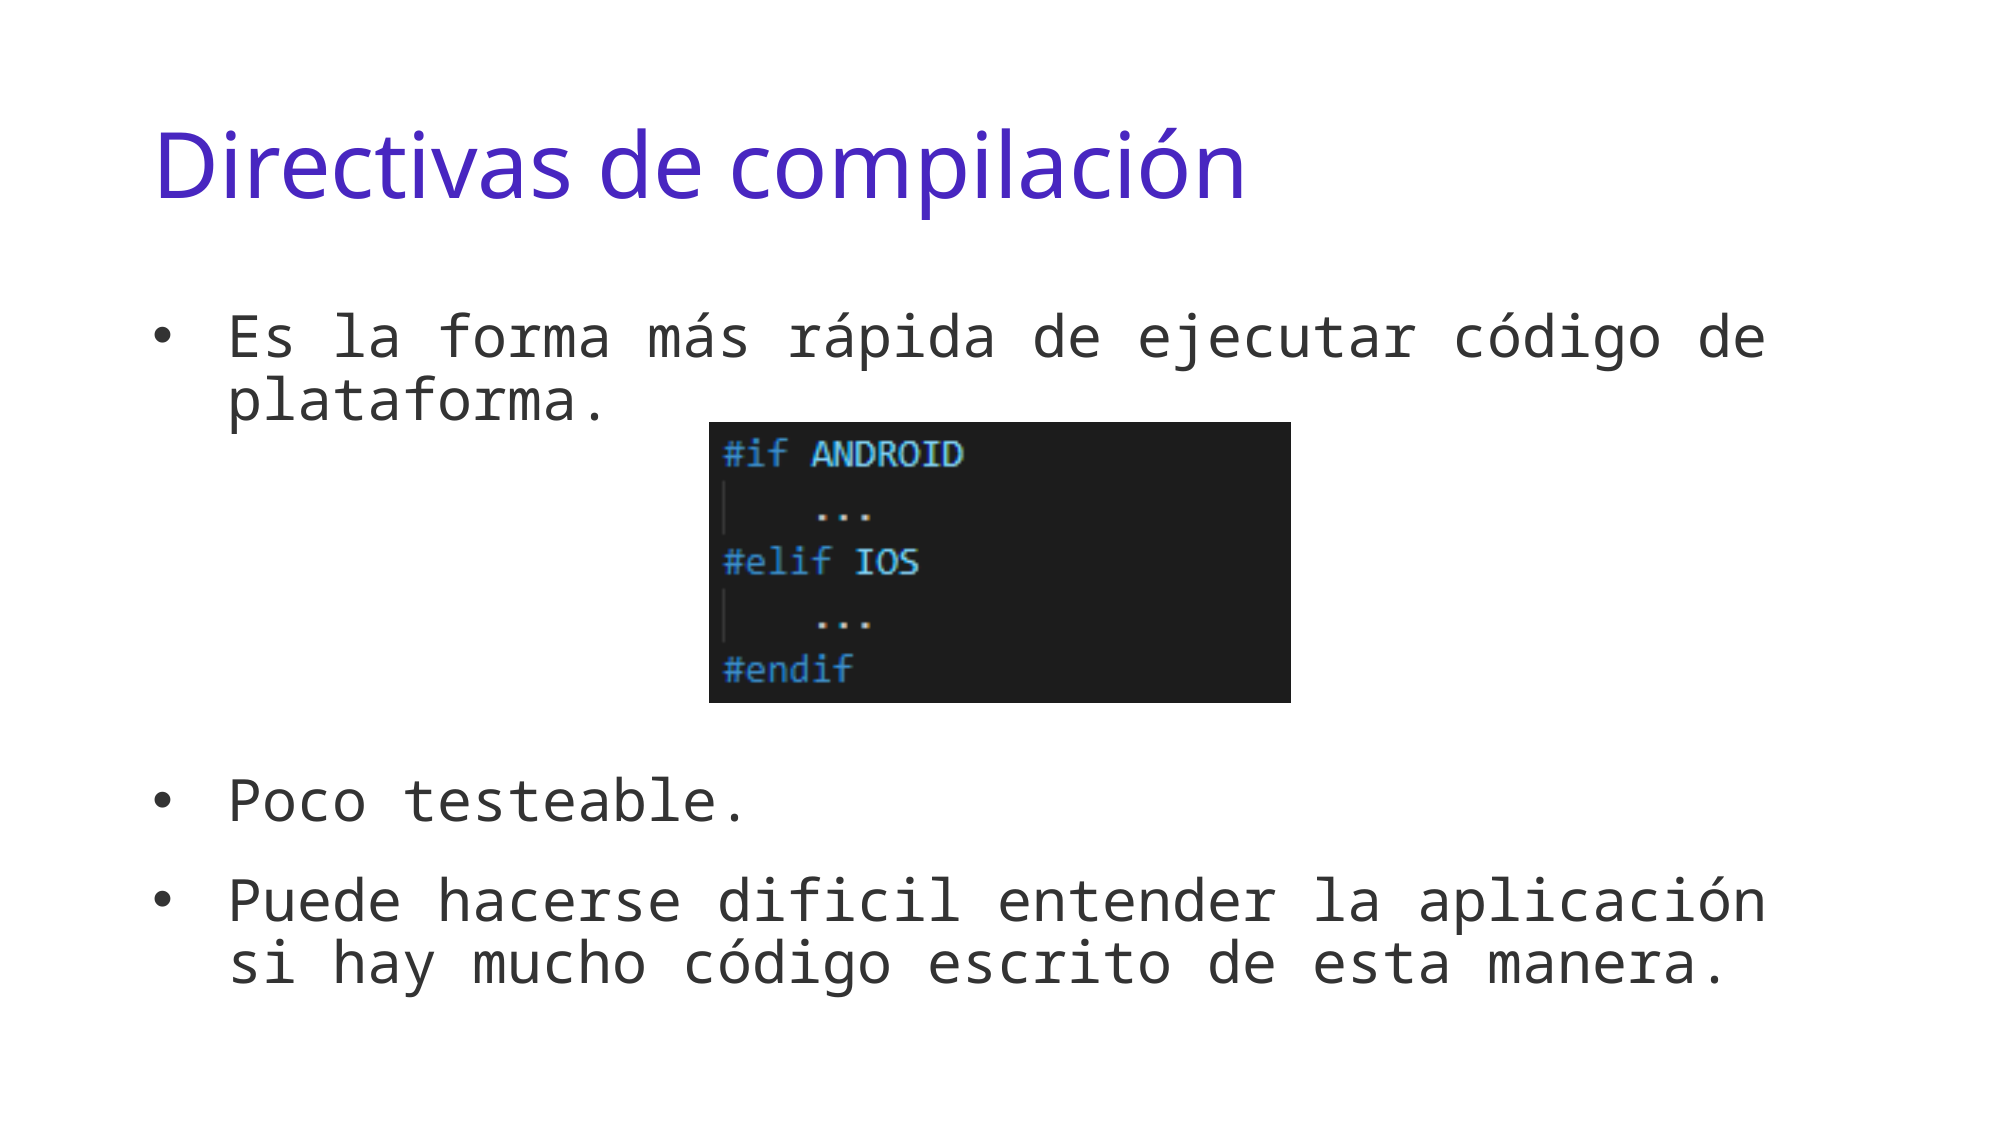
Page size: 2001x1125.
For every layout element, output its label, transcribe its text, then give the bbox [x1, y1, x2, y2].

list Es la forma más rápida de ejecutar código de plataforma. [137, 299, 1863, 446]
title Directivas de compilación [137, 59, 1863, 278]
picture [709, 422, 1291, 703]
text_box Puede hacerse dificil entender la aplicación si hay mucho código escrito de esta manera. [137, 863, 1863, 1066]
text_box Poco testeable. [137, 763, 1863, 863]
